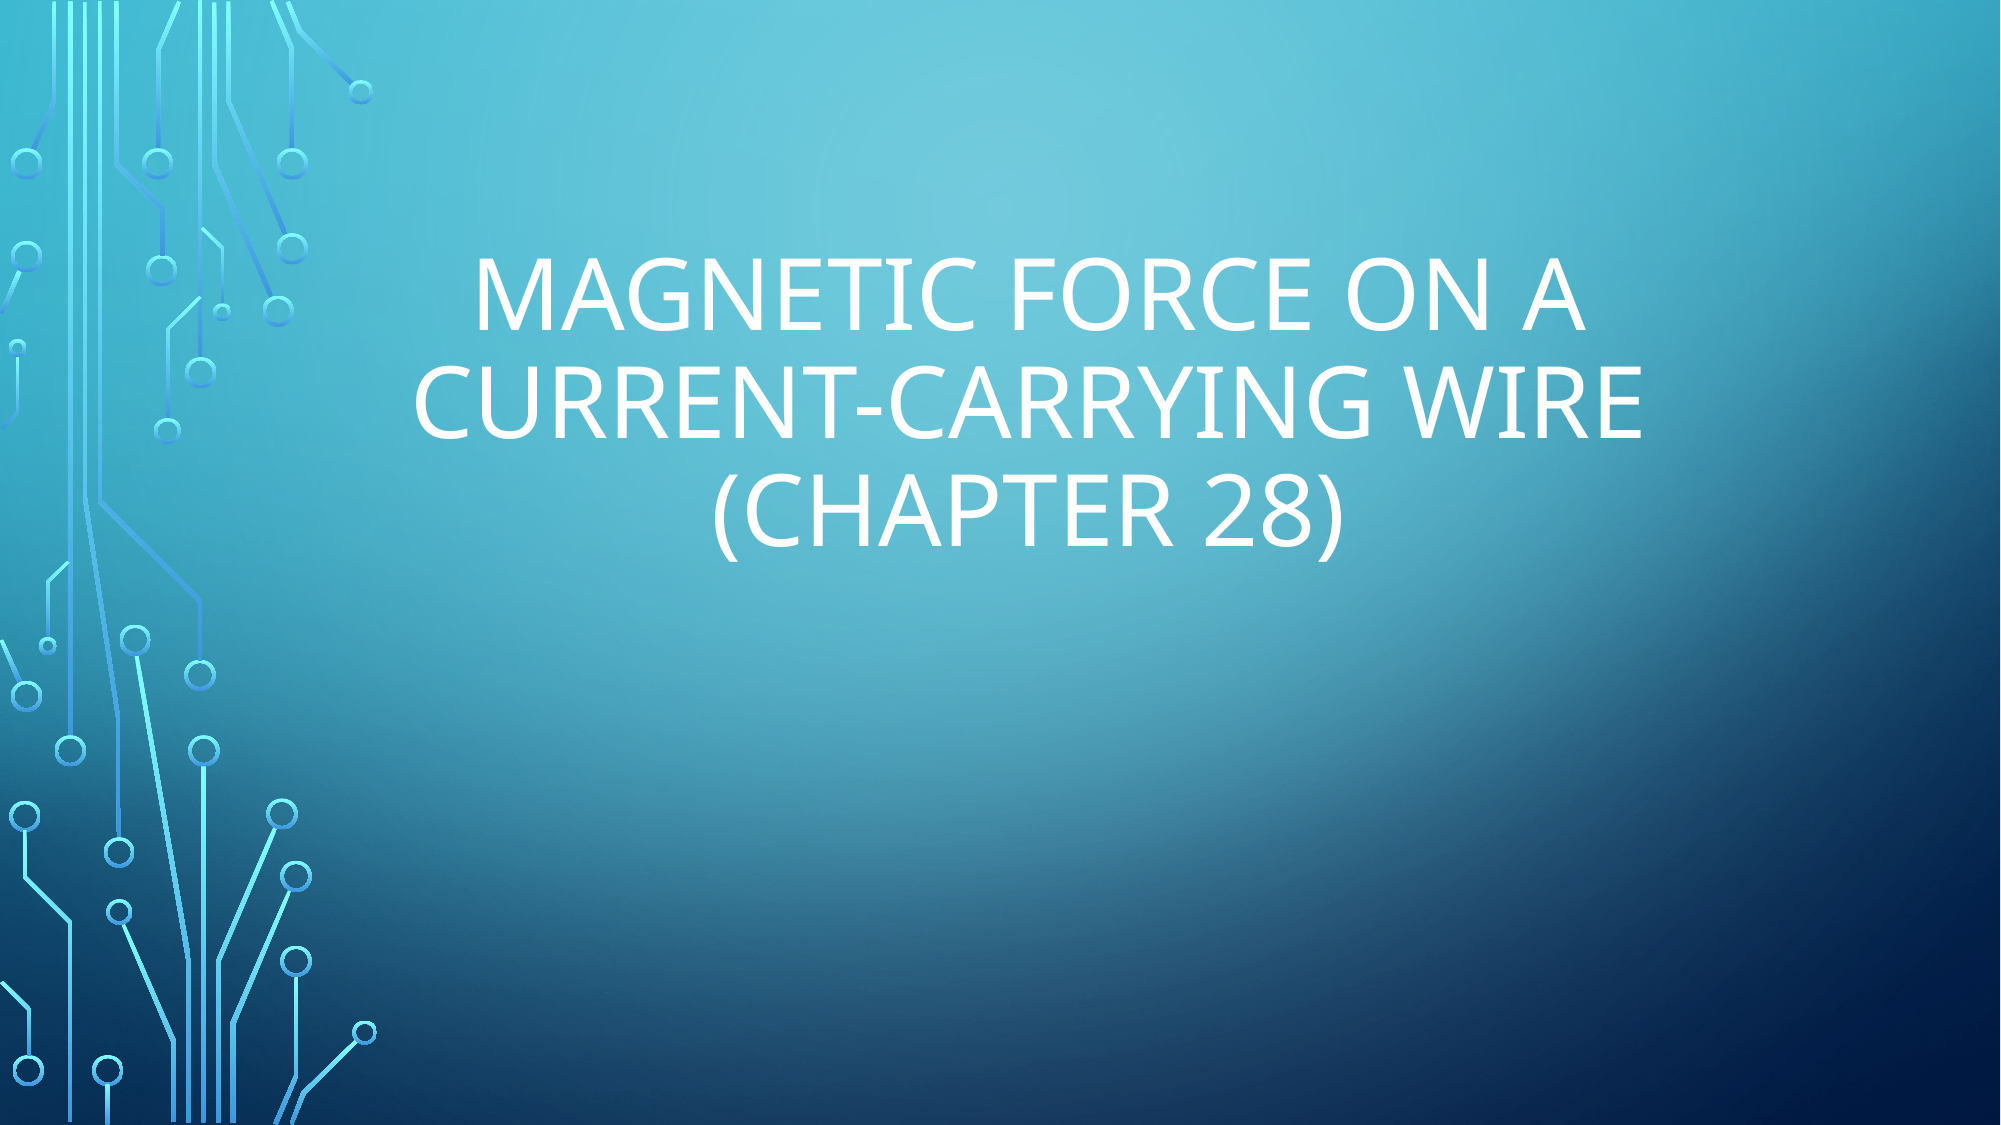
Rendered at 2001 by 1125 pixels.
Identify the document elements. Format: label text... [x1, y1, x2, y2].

title Magnetic Force on a Current-Carrying wire (Chapter 28) [307, 184, 1750, 576]
